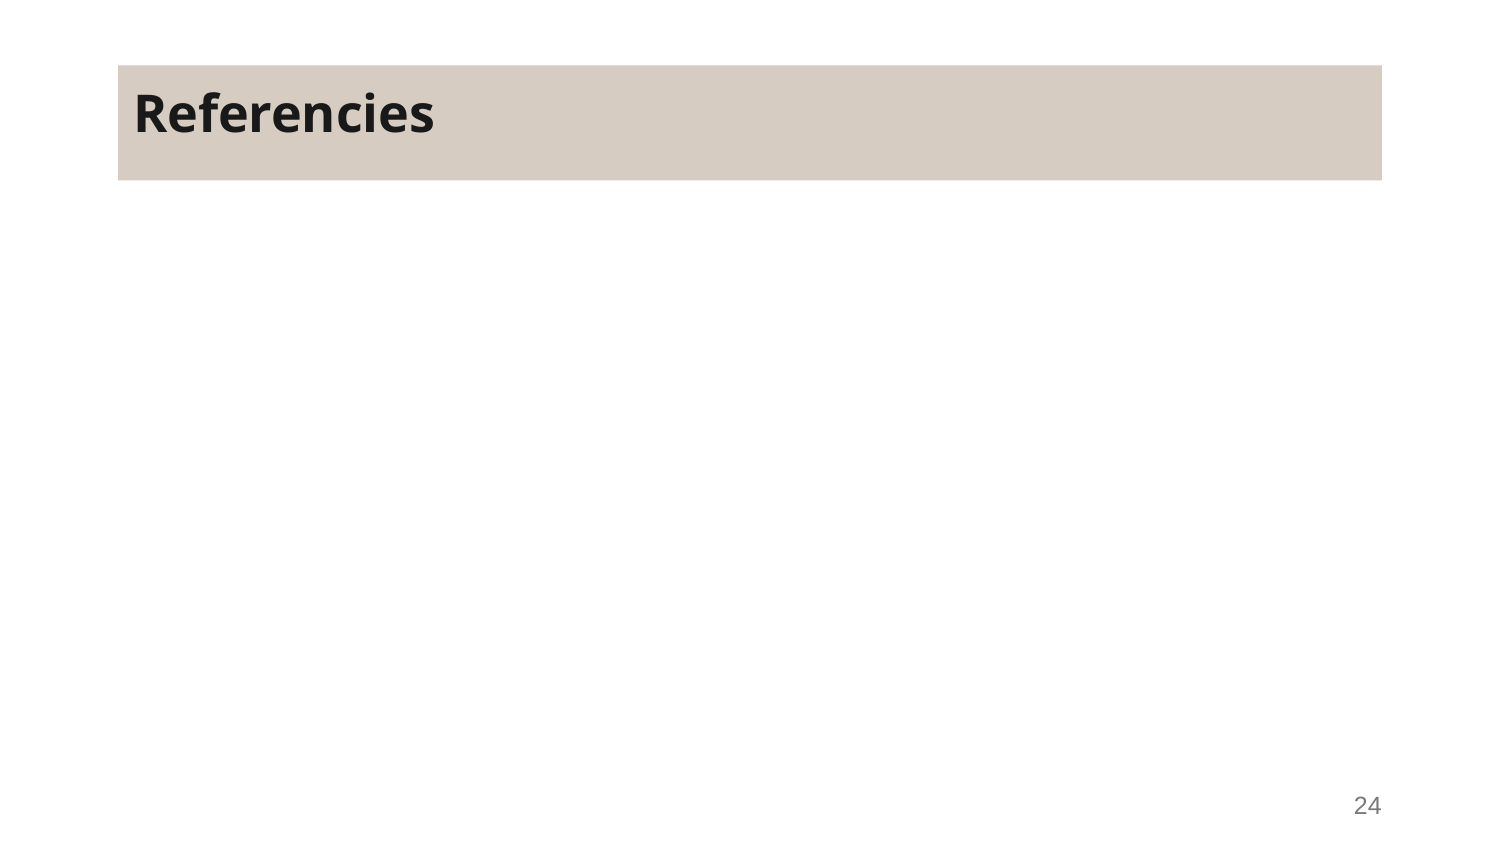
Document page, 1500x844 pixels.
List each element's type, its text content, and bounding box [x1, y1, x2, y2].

slide_number 24 [1059, 782, 1397, 828]
title Referencies [118, 65, 1382, 181]
